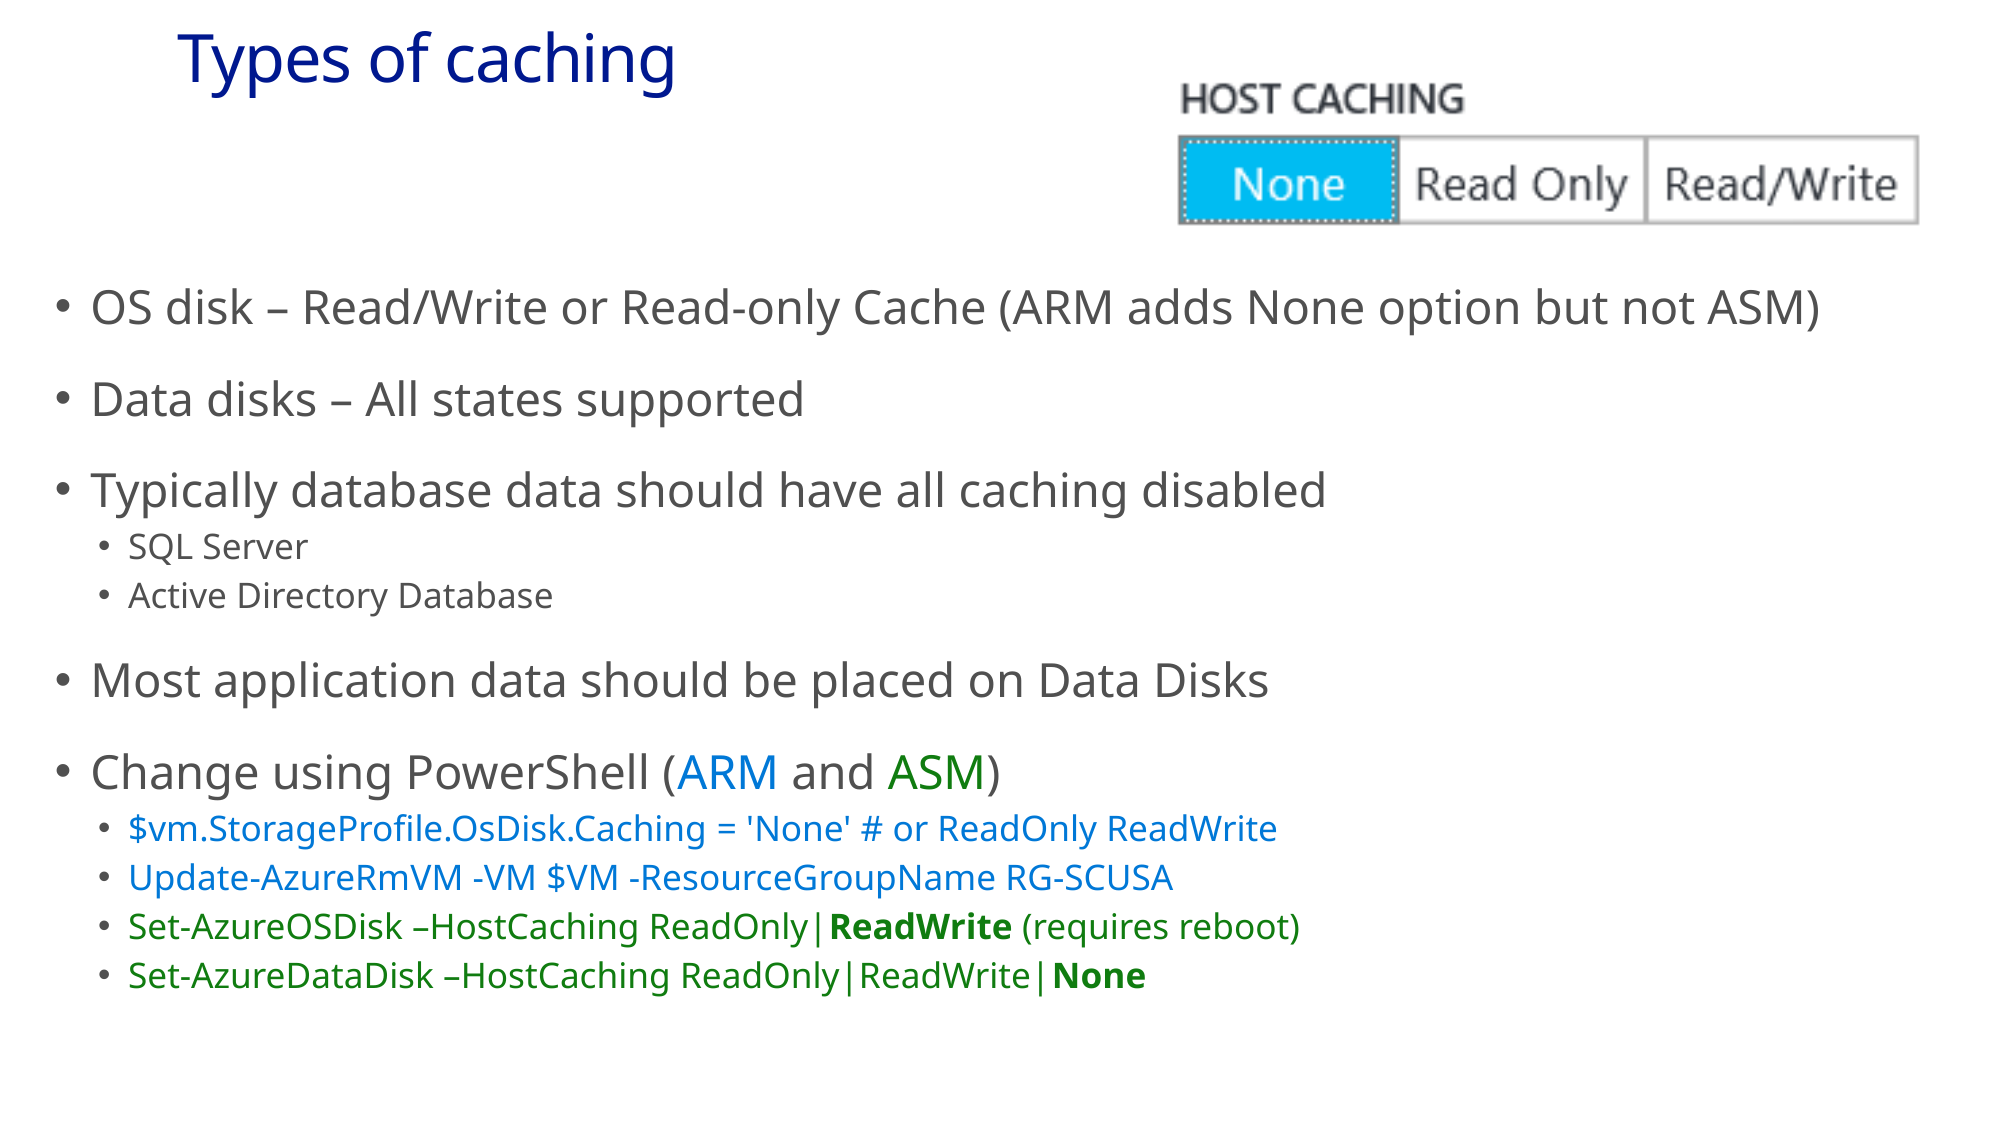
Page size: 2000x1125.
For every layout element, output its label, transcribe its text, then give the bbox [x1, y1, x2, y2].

picture [1152, 41, 1948, 251]
list OS disk – Read/Write or Read-only Cache (ARM adds None option but not ASM) Data disks – All states supported Typically database data should have all caching disabled SQL Server Active Directory Database Most application data should be placed on Data Disks Change using PowerShell (ARM and ASM) $vm.StorageProfile.OsDisk.Caching = 'None' # or ReadOnly ReadWrite Update-AzureRmVM -VM $VM -ResourceGroupName RG-SCUSA Set-AzureOSDisk –HostCaching ReadOnly|ReadWrite (requires reboot) Set-AzureDataDisk –HostCaching ReadOnly|ReadWrite|None [24, 262, 1975, 1011]
title Types of caching [124, 0, 2000, 106]
